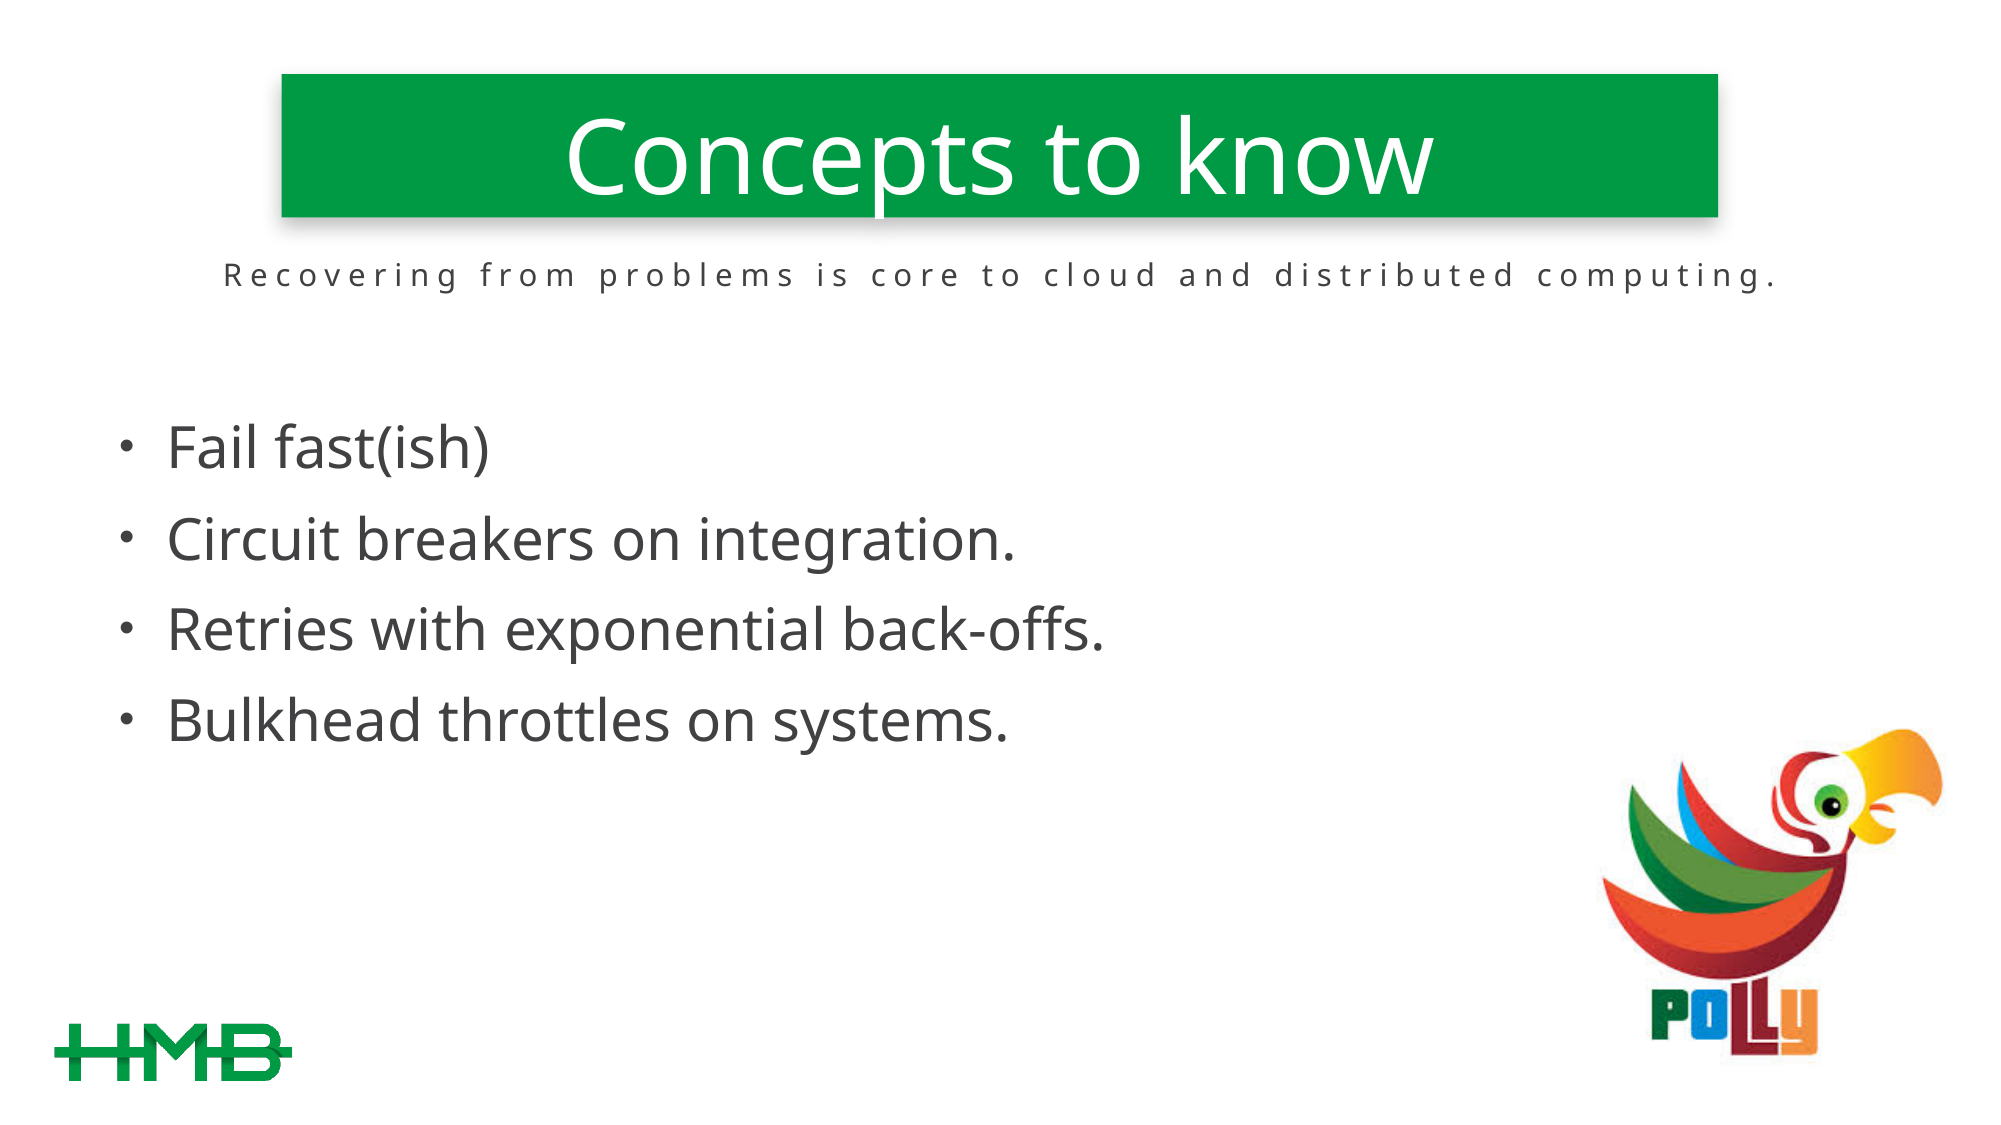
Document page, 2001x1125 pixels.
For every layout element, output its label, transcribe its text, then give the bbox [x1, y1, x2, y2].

title Concepts to know [281, 74, 1719, 218]
picture [48, 988, 302, 1116]
list Fail fast(ish) Circuit breakers on integration. Retries with exponential back-offs. Bulkhead throttles on systems. [104, 382, 1896, 907]
picture [1596, 716, 1949, 1069]
list Recovering from problems is core to cloud and distributed computing. [104, 232, 1896, 295]
